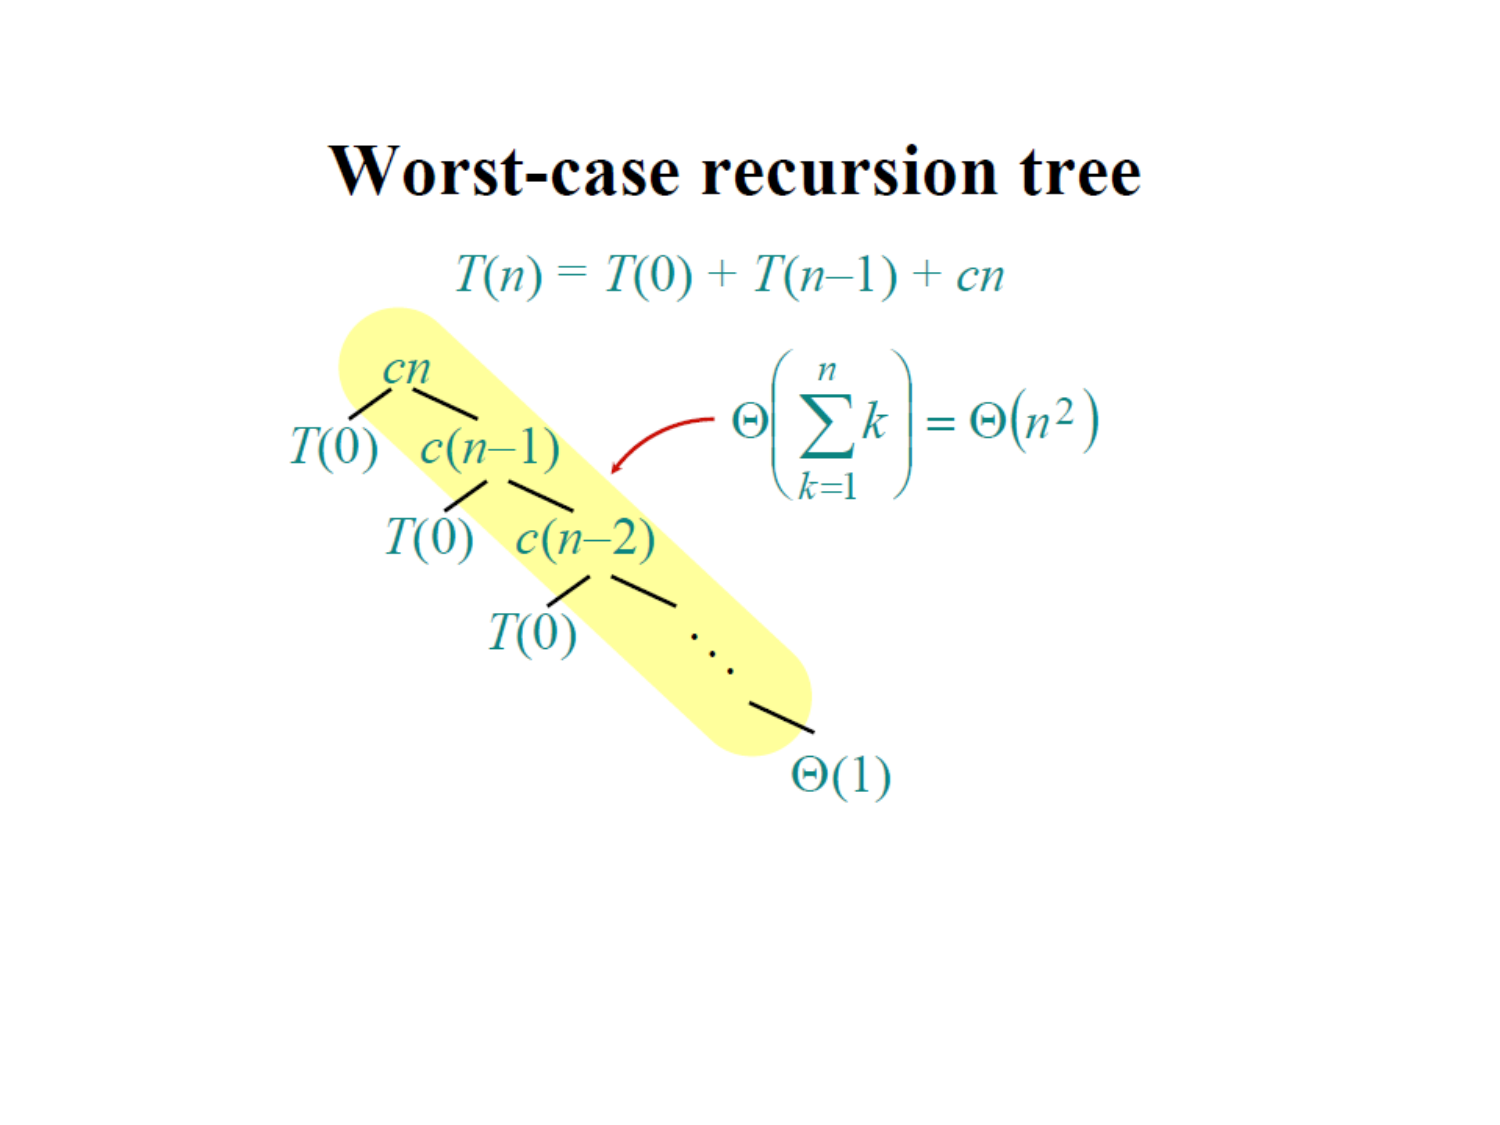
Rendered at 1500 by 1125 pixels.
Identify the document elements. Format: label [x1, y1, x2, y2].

picture [218, 113, 1236, 842]
